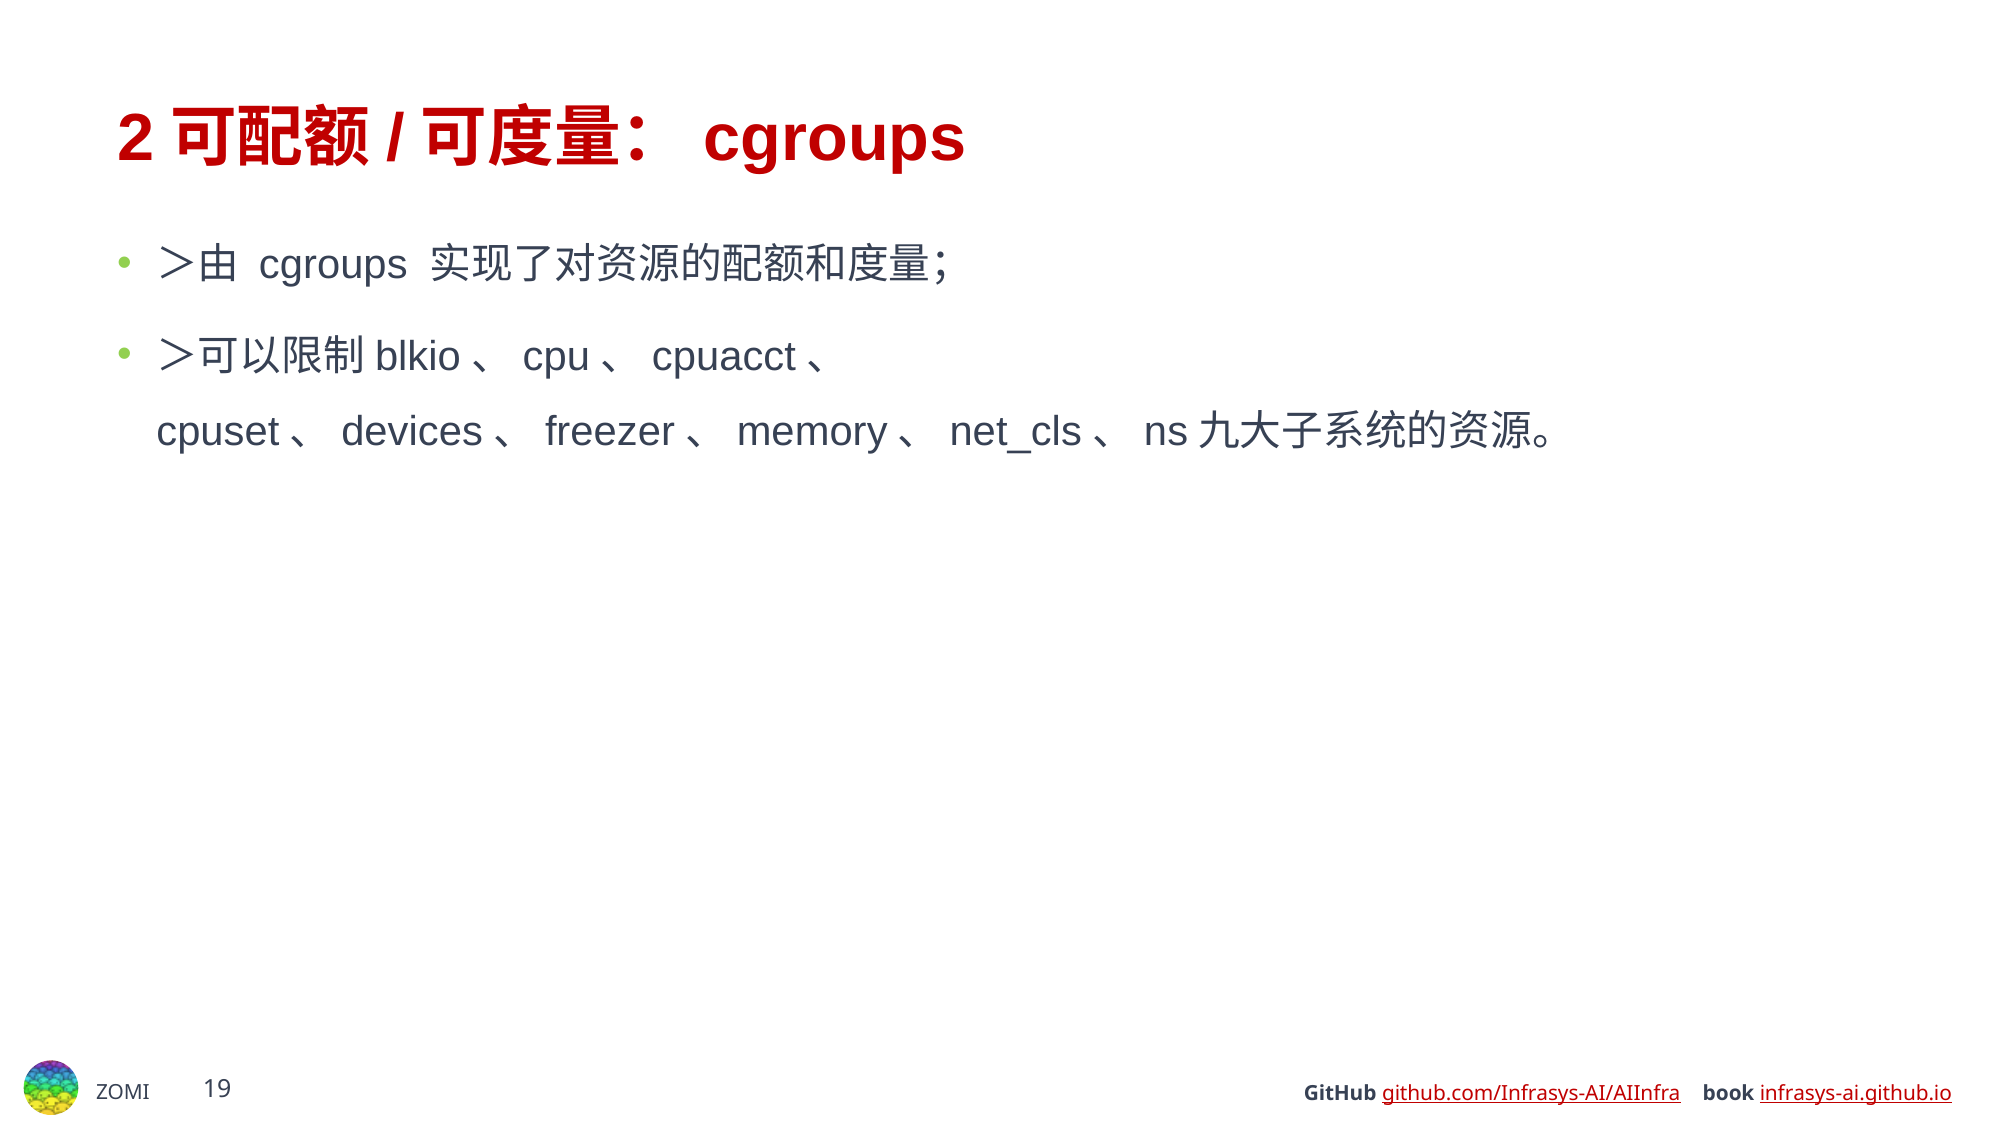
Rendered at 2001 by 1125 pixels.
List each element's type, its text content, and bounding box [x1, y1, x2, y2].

picture [23, 1060, 79, 1115]
list ＞由 cgroups 实现了对资源的配额和度量； ＞可以限制blkio、cpu、cpuacct、 cpuset、devices、freezer、memory、net_cls、ns九大子系统的资源。 [102, 204, 1901, 1043]
title 2可配额/可度量：cgroups [102, 85, 1901, 183]
